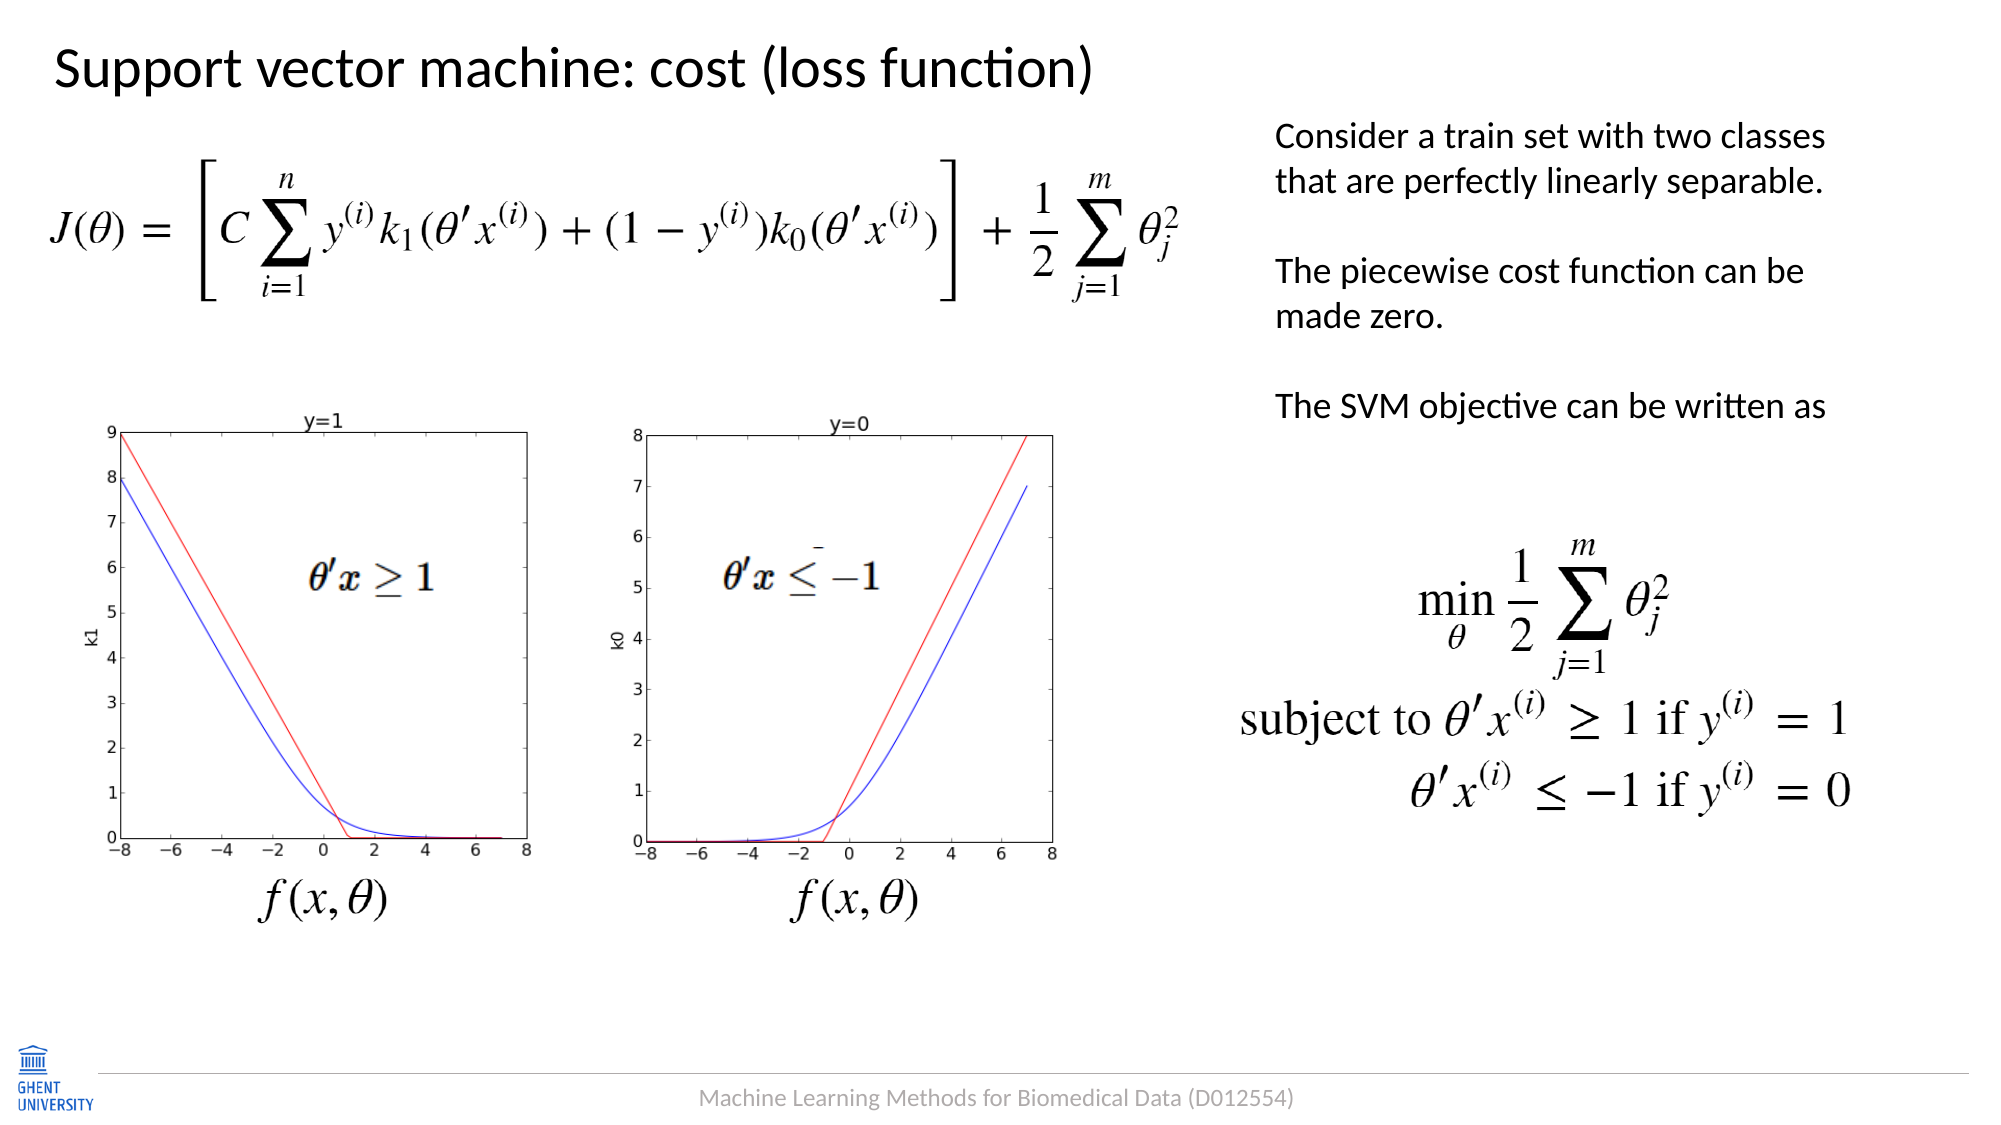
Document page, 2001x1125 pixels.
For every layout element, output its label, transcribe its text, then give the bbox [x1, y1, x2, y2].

text_box Support vector machine: cost (loss function) [39, 21, 1967, 107]
text_box Machine Learning Methods for Biomedical Data (D012554) [10, 1074, 1990, 1120]
picture [65, 407, 562, 929]
picture [10, 1031, 101, 1118]
picture [589, 407, 1073, 929]
picture [1211, 512, 1892, 839]
picture [21, 141, 1184, 316]
text_box Consider a train set with two classes that are perfectly linearly separable. The piecewise cost function can be made zero. The SVM objective can be written as [1260, 103, 1892, 512]
